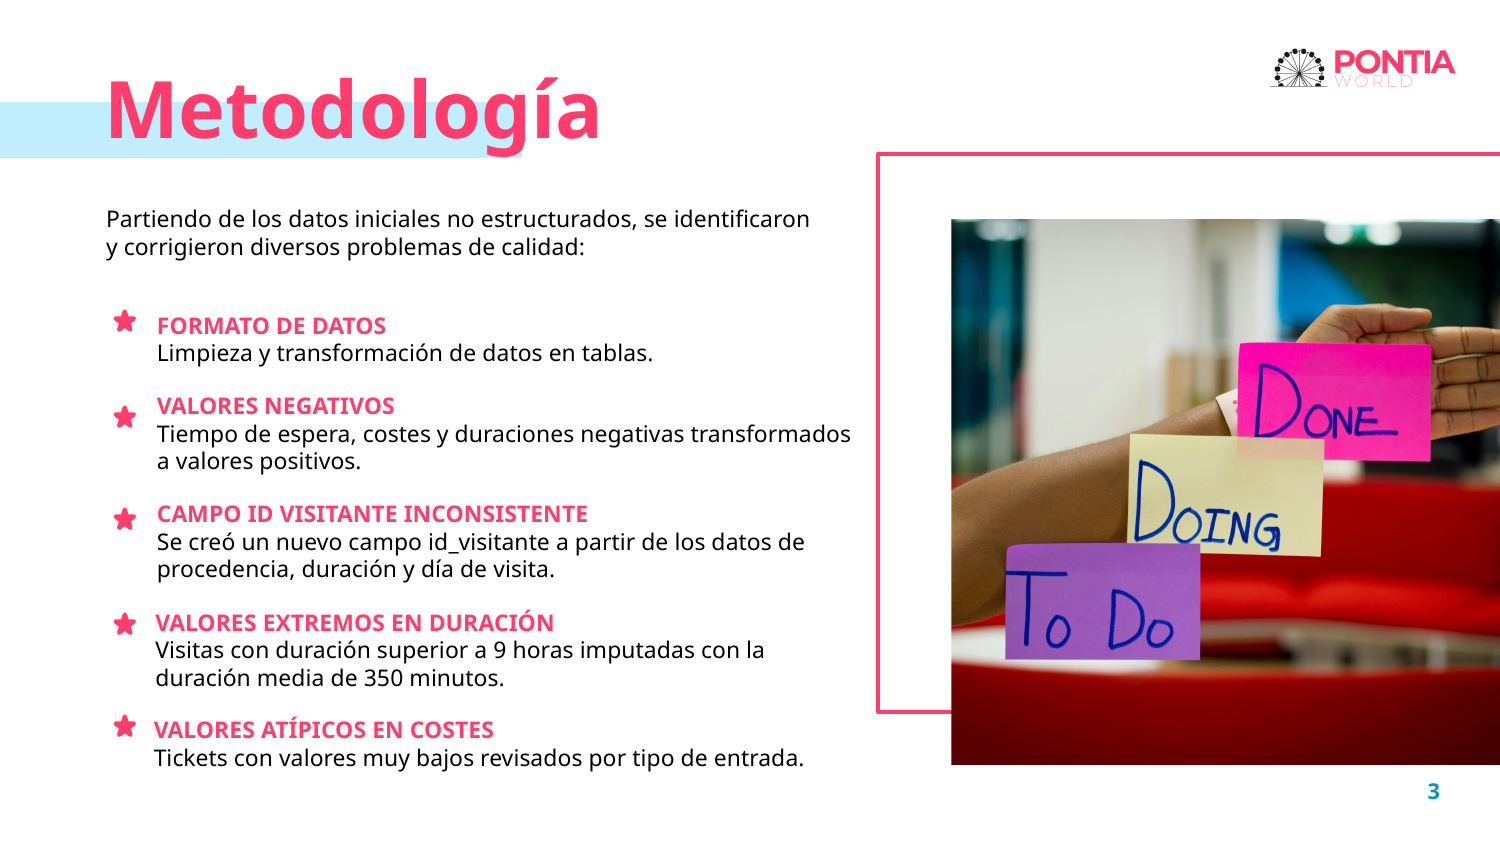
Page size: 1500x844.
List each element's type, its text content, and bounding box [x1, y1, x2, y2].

text_box [0, 104, 521, 156]
text_box FORMATO DE DATOS Limpieza y transformación de datos en tablas. [156, 311, 857, 367]
text_box [115, 311, 134, 330]
picture [951, 219, 1500, 765]
text_box Partiendo de los datos iniciales no estructurados, se identificaron y corrigieron diversos problemas de calidad: [106, 204, 827, 260]
text_box [115, 614, 134, 633]
text_box [115, 509, 134, 528]
text_box 3 [1201, 773, 1456, 812]
text_box VALORES EXTREMOS EN DURACIÓN Visitas con duración superior a 9 horas imputadas con la duración media de 350 minutos. [155, 608, 856, 691]
picture [1270, 45, 1456, 94]
text_box [115, 407, 134, 426]
text_box CAMPO ID VISITANTE INCONSISTENTE Se creó un nuevo campo id_visitante a partir de los datos de procedencia, duración y día de visita. [156, 499, 857, 583]
text_box [878, 154, 1500, 713]
text_box Metodología [104, 58, 808, 154]
text_box VALORES NEGATIVOS Tiempo de espera, costes y duraciones negativas transformados a valores positivos. [156, 391, 857, 475]
text_box VALORES ATÍPICOS EN COSTES Tickets con valores muy bajos revisados por tipo de entrada. [153, 715, 854, 772]
text_box [115, 716, 134, 735]
